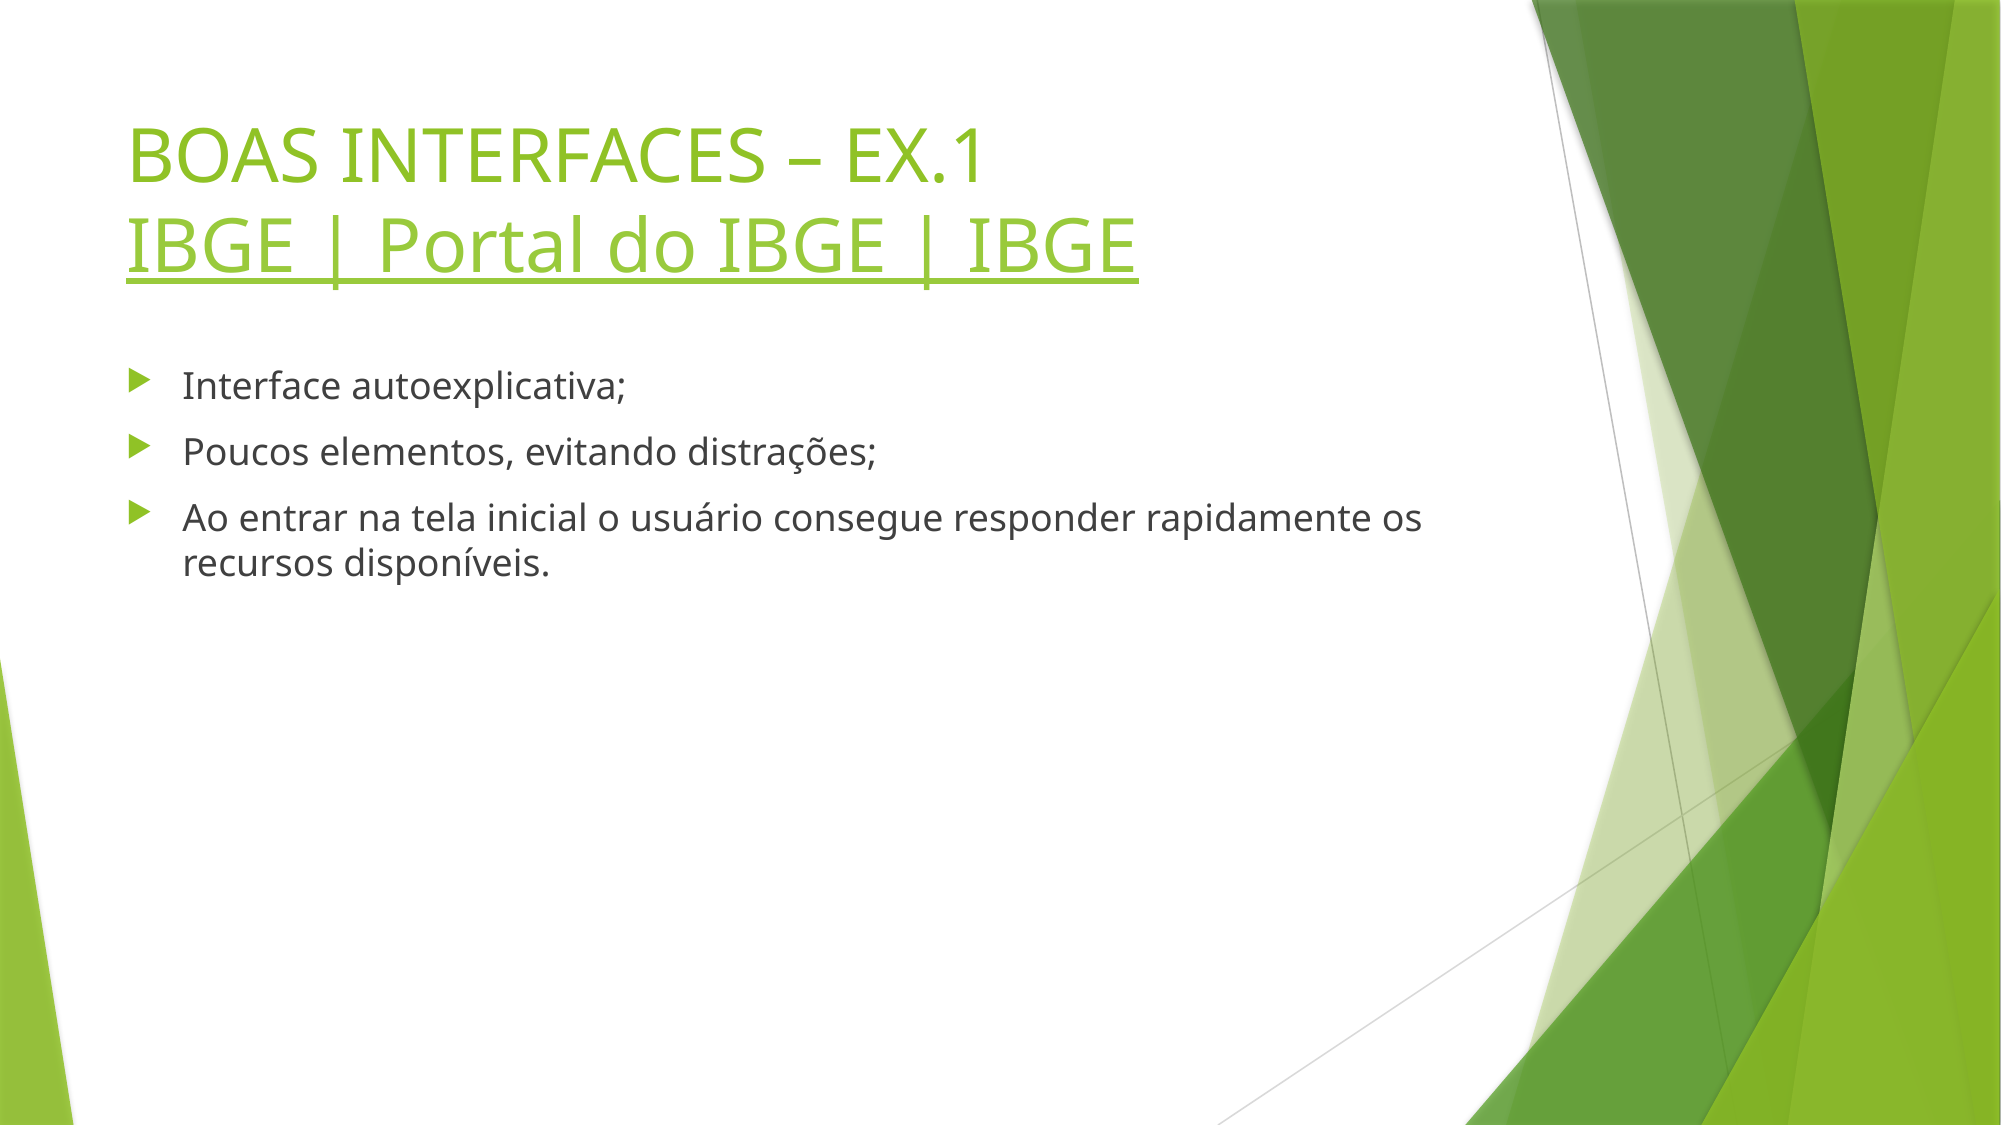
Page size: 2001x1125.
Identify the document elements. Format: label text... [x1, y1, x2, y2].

title BOAS INTERFACES – EX.1 IBGE | Portal do IBGE | IBGE [111, 99, 1522, 317]
list Interface autoexplicativa; Poucos elementos, evitando distrações; Ao entrar na tela inicial o usuário consegue responder rapidamente os recursos disponíveis. [111, 354, 1522, 992]
